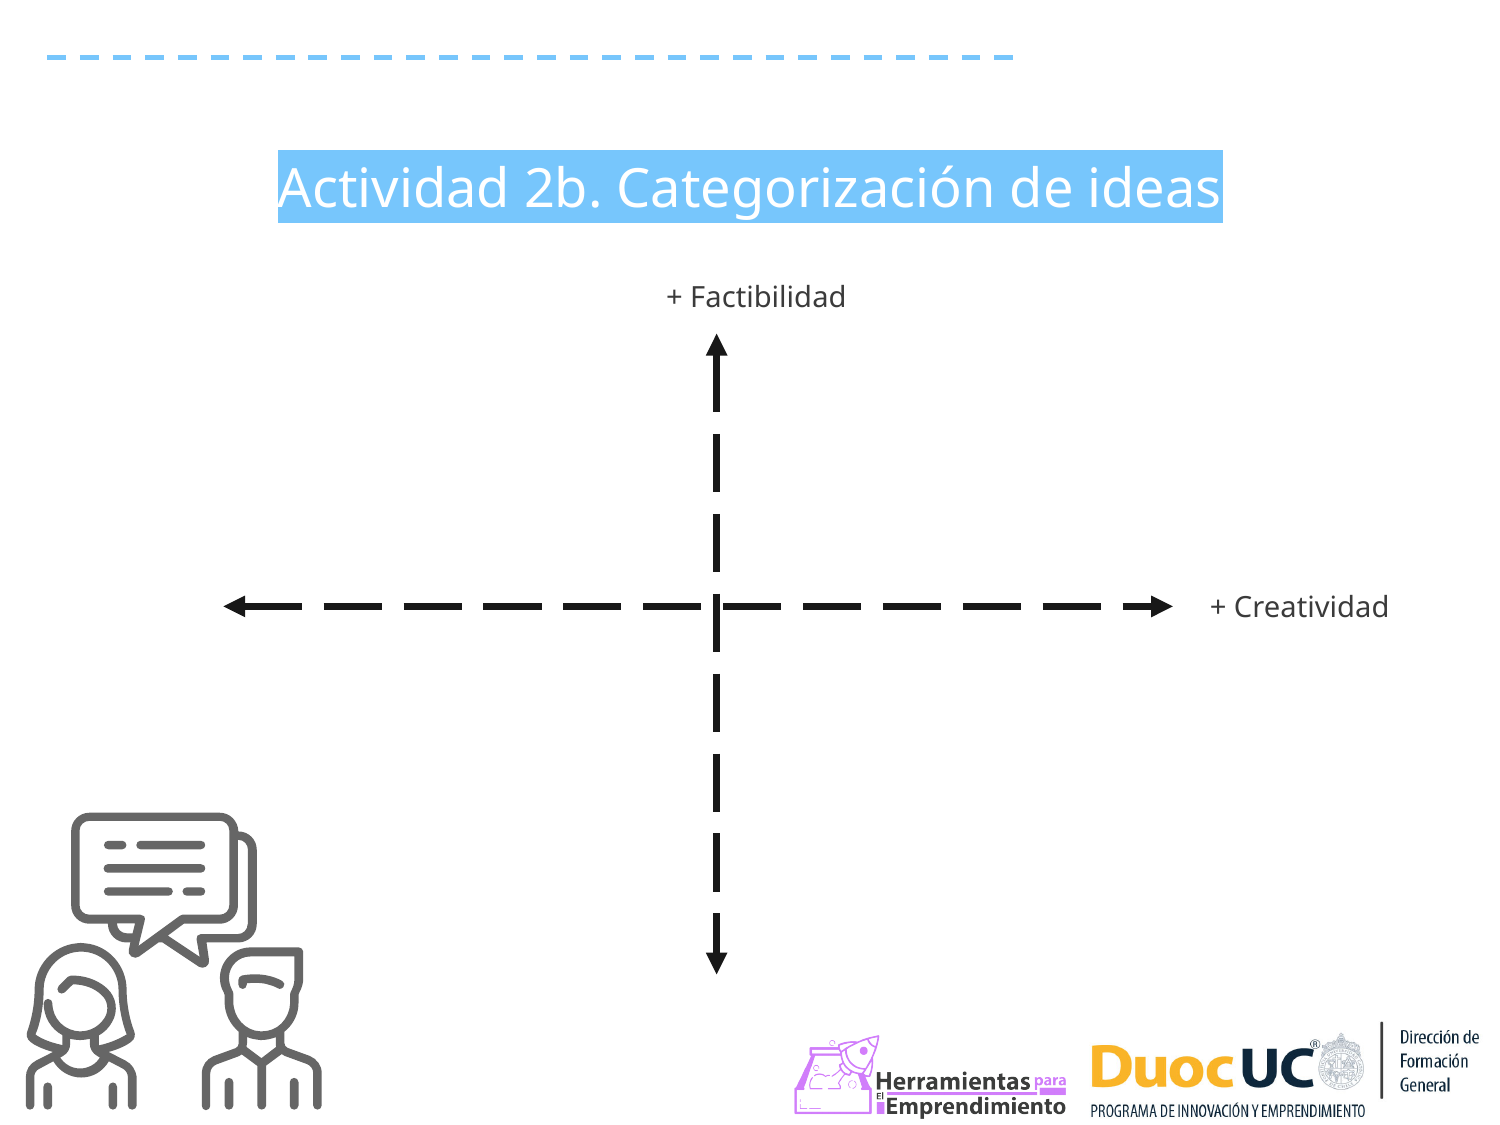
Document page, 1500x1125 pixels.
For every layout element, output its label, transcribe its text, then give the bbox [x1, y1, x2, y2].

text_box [25, 812, 323, 1111]
text_box Actividad 2b. Categorización de ideas [197, 115, 1303, 224]
text_box + Factibilidad [651, 270, 926, 321]
picture [794, 1021, 1496, 1125]
text_box + Creatividad [1194, 581, 1470, 632]
